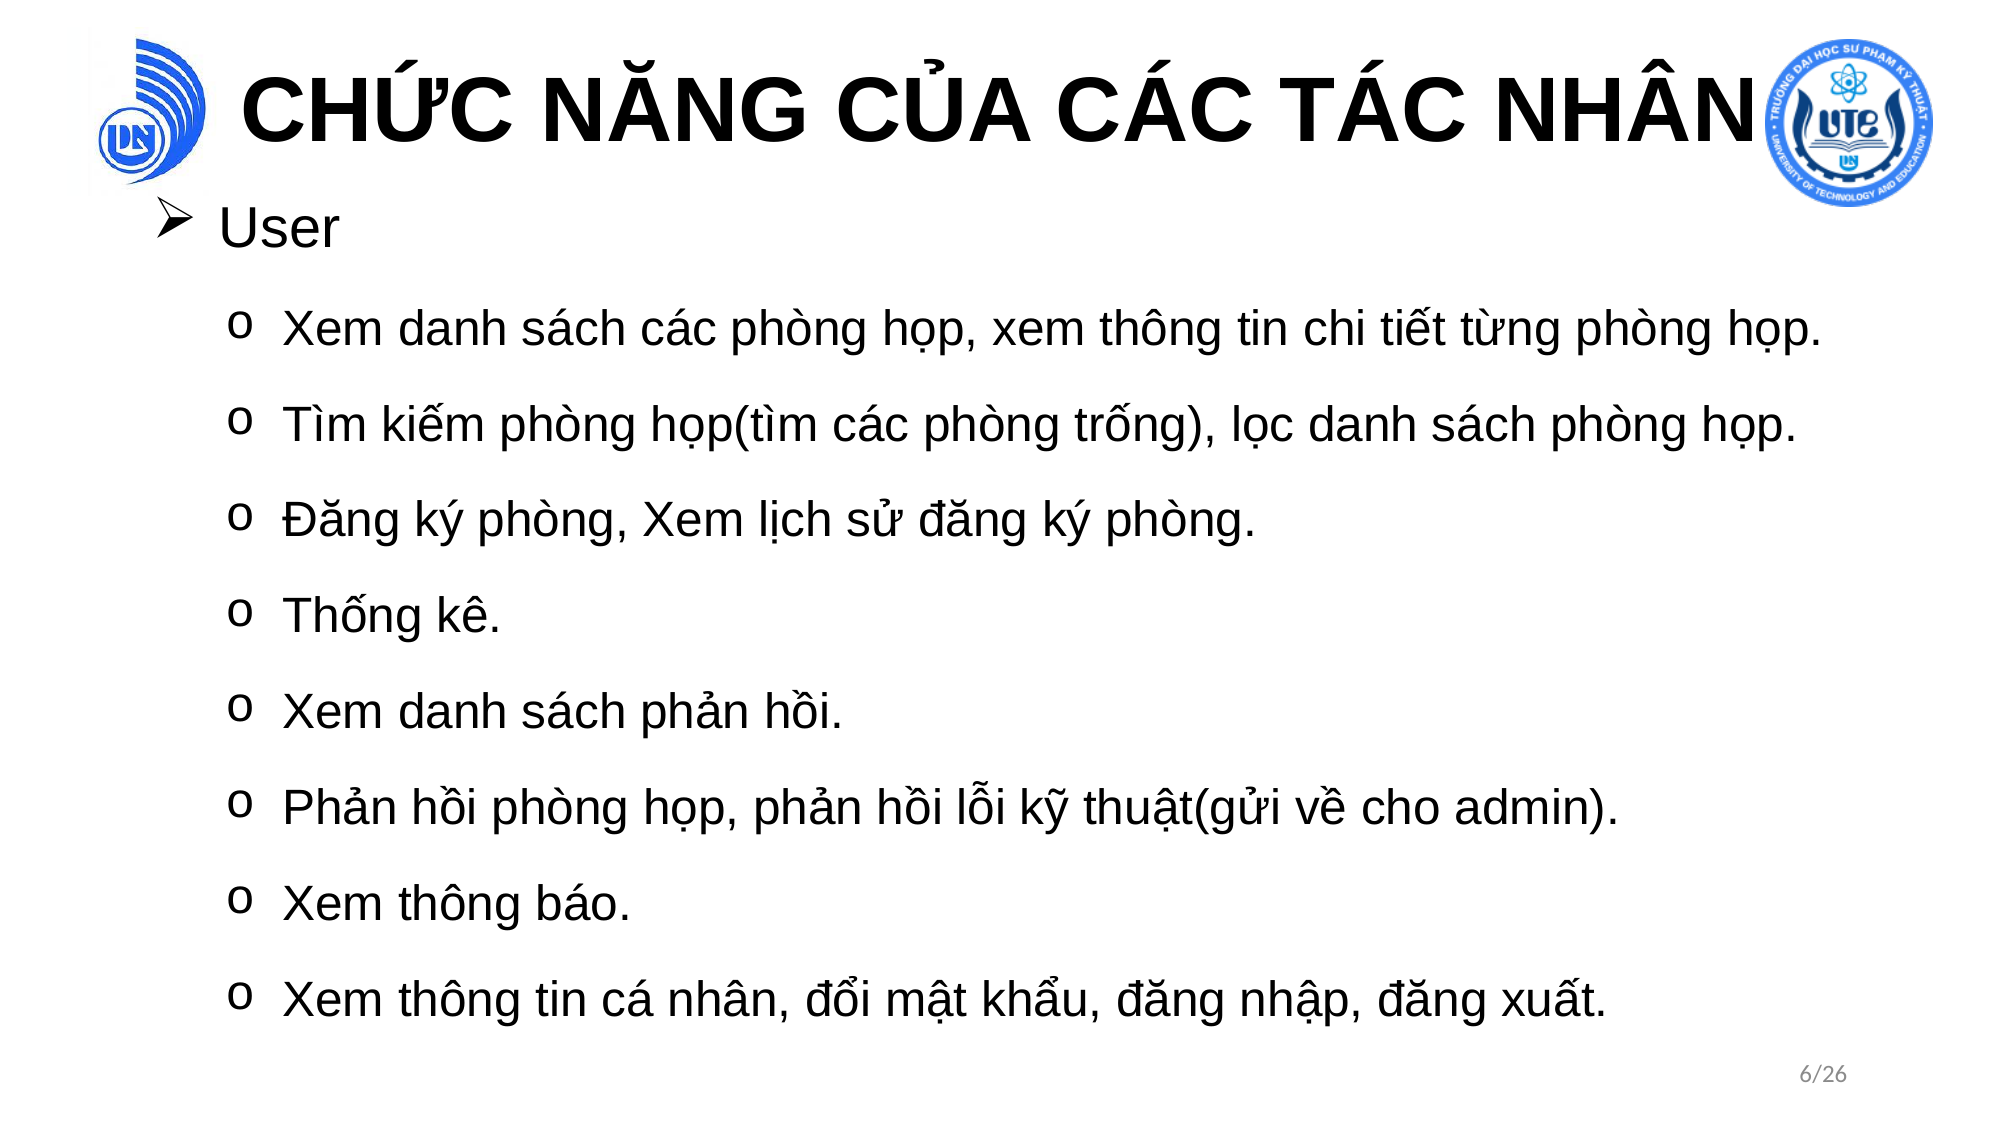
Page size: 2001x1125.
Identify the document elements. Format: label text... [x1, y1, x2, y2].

picture [1863, 39, 1933, 207]
list User Xem danh sách các phòng họp, xem thông tin chi tiết từng phòng họp. Tìm kiếm phòng họp(tìm các phòng trống), lọc danh sách phòng họp. Đăng ký phòng, Xem lịch sử đăng ký phòng. Thống kê. Xem danh sách phản hồi. Phản hồi phòng họp, phản hồi lỗi kỹ thuật(gửi về cho admin). Xem thông báo. Xem thông tin cá nhân, đổi mật khẩu, đăng nhập, đăng xuất. [137, 168, 1863, 1042]
title CHỨC NĂNG CỦA CÁC TÁC NHÂN [137, 2, 1863, 168]
slide_number 6/26 [1412, 1042, 1863, 1103]
